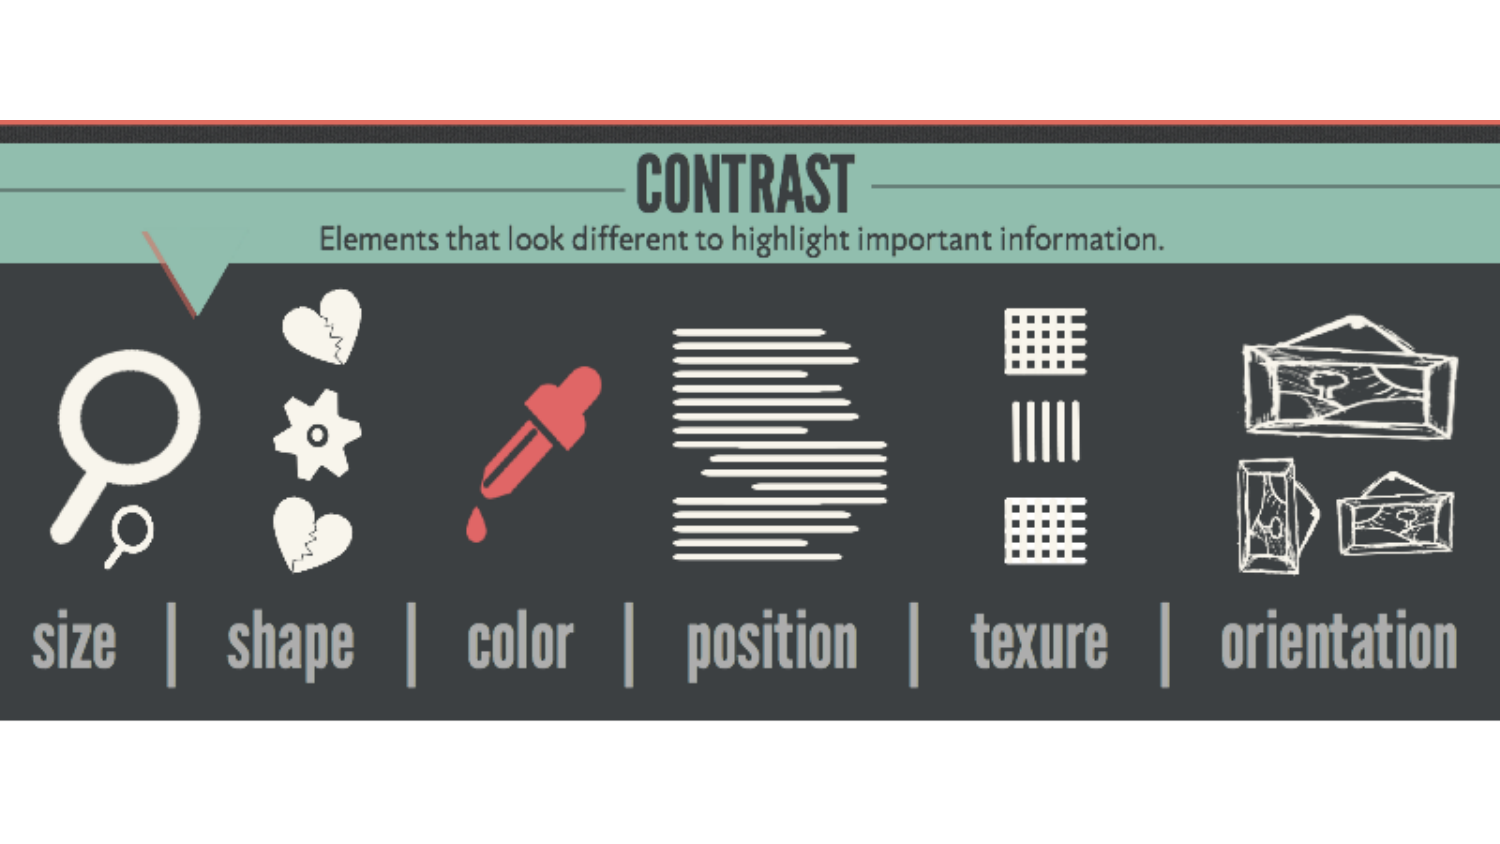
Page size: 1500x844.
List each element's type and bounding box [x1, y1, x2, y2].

picture [0, 120, 1500, 724]
